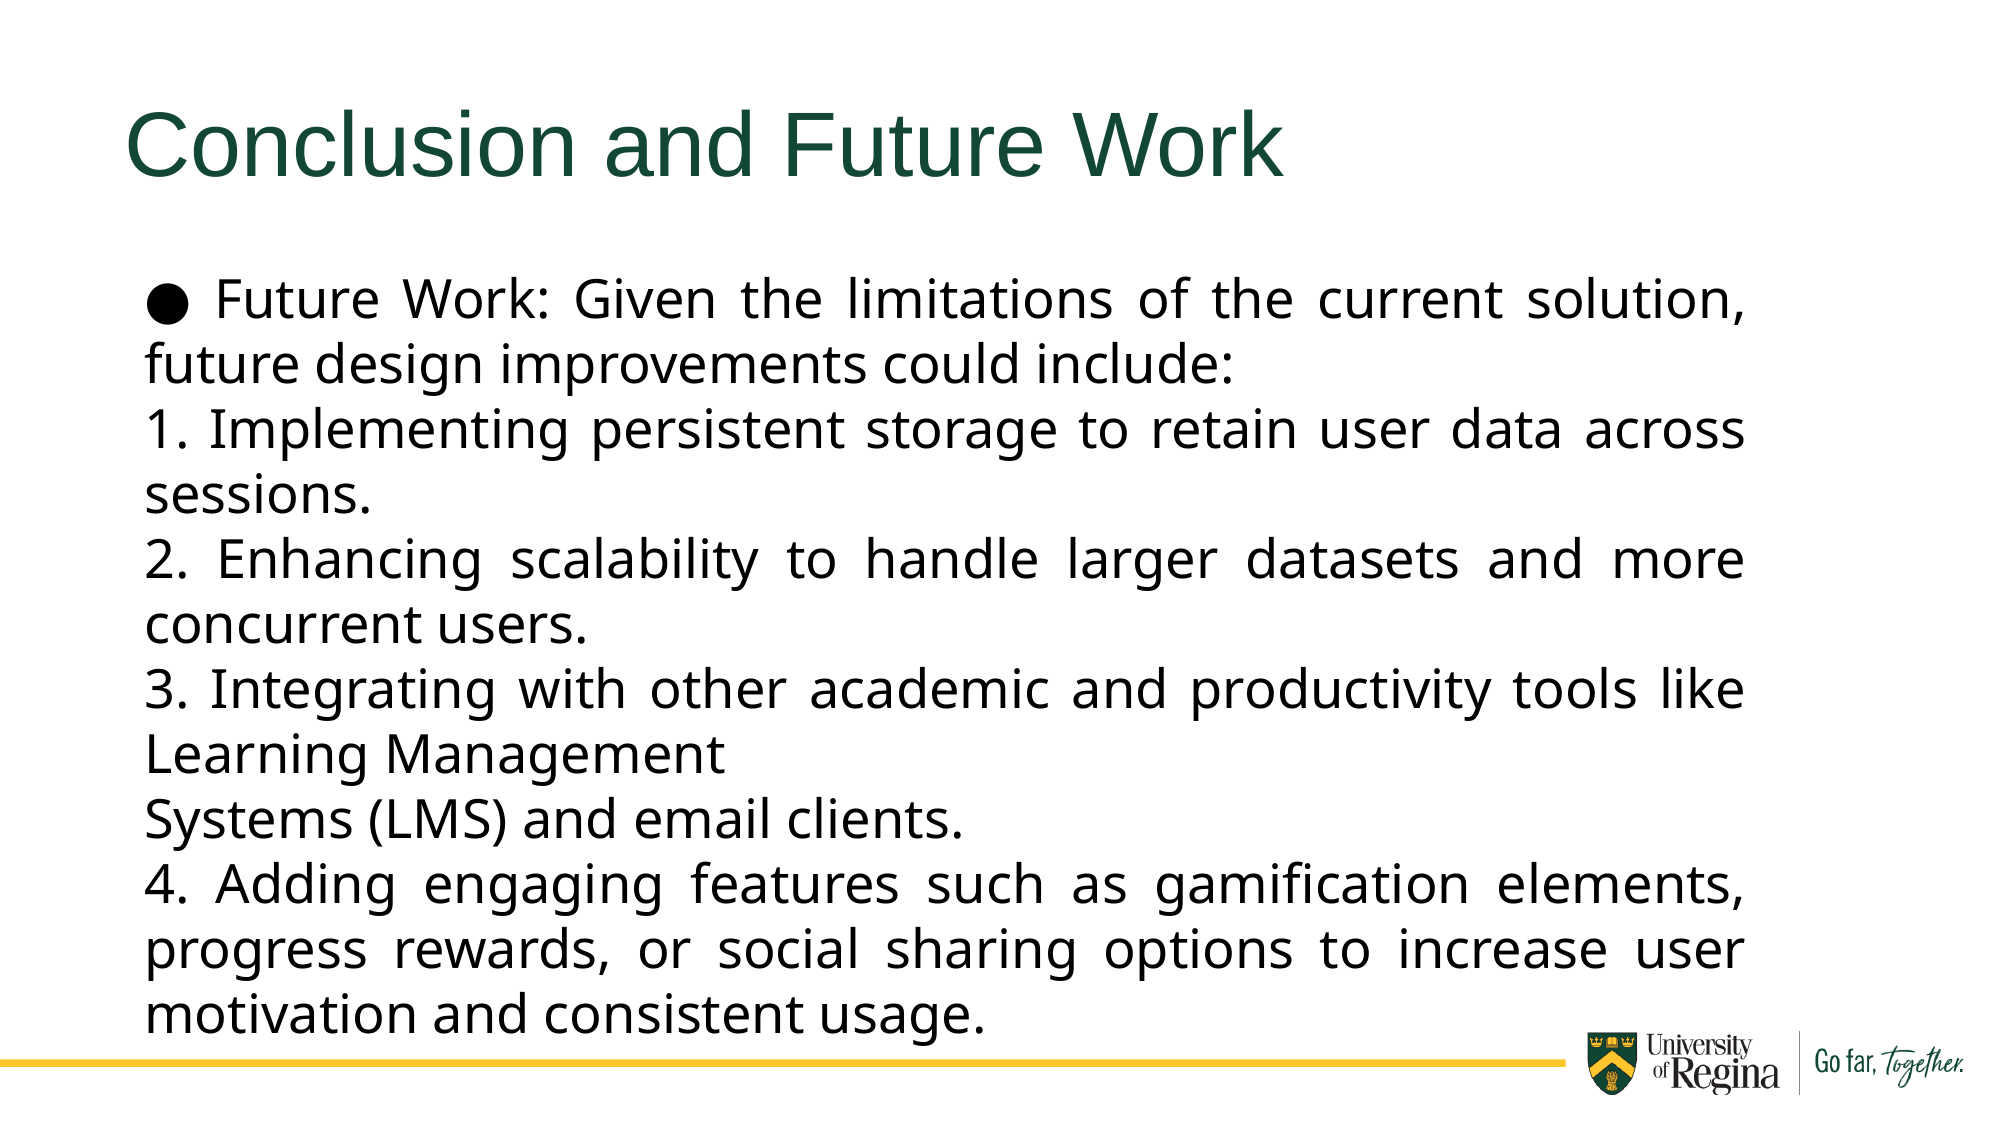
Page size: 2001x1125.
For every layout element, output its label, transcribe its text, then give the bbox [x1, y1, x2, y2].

text_box ● Future Work: Given the limitations of the current solution, future design improvements could include: 1. Implementing persistent storage to retain user data across sessions. 2. Enhancing scalability to handle larger datasets and more concurrent users. 3. Integrating with other academic and productivity tools like Learning Management Systems (LMS) and email clients. 4. Adding engaging features such as gamification elements, progress rewards, or social sharing options to increase user motivation and consistent usage. [129, 257, 1764, 1052]
text_box [109, 234, 1871, 991]
list Conclusion and Future Work [109, 89, 1891, 213]
